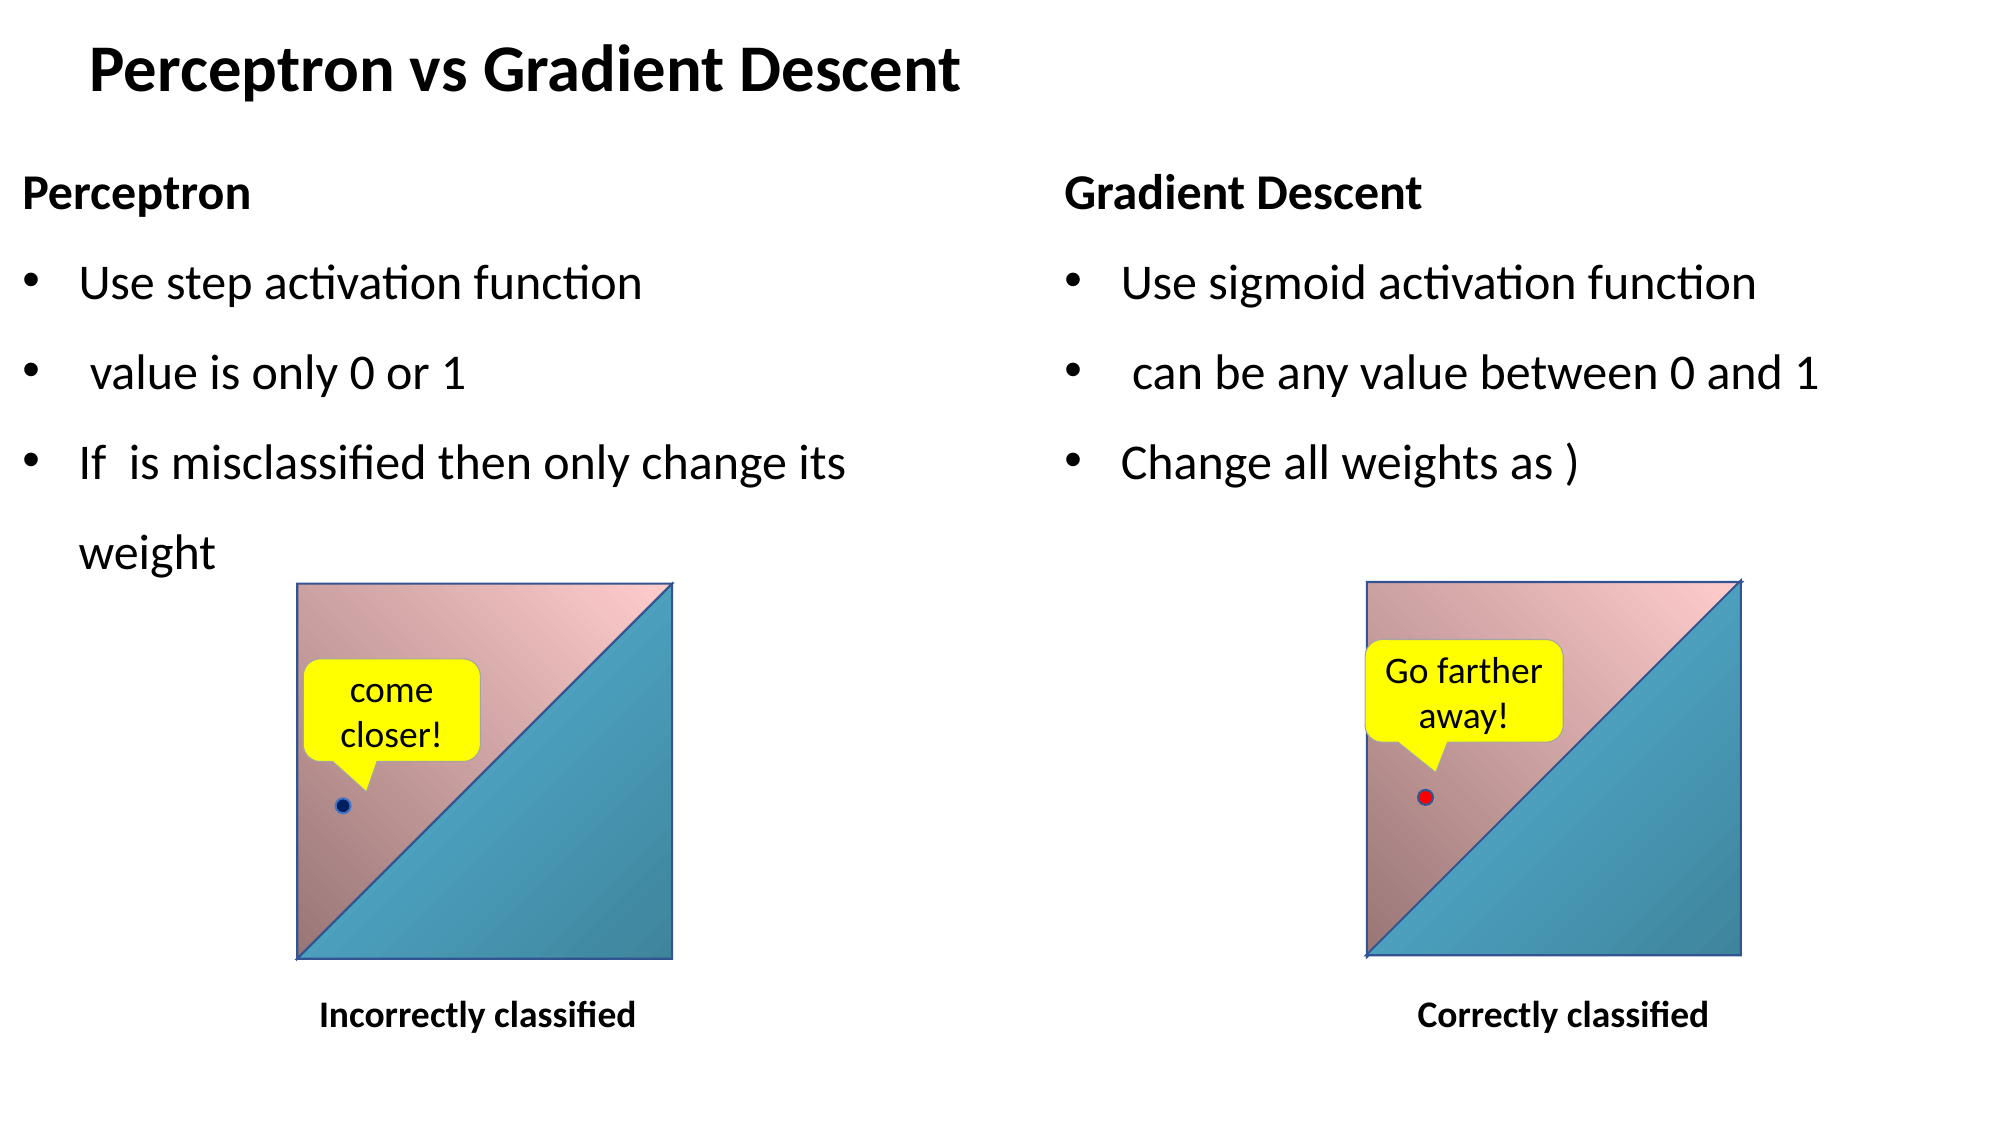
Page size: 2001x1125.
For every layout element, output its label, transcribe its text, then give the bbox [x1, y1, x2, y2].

text_box Perceptron vs Gradient Descent [74, 17, 978, 113]
text_box [1363, 577, 1742, 957]
text_box [1416, 788, 1435, 806]
text_box come closer! [302, 658, 481, 793]
text_box Correctly classified [1403, 982, 1725, 1043]
text_box [296, 582, 671, 957]
text_box [334, 797, 352, 815]
text_box [1365, 580, 1738, 953]
text_box [294, 581, 674, 960]
text_box Go farther away! [1364, 638, 1564, 774]
text_box Incorrectly classified [304, 982, 652, 1043]
